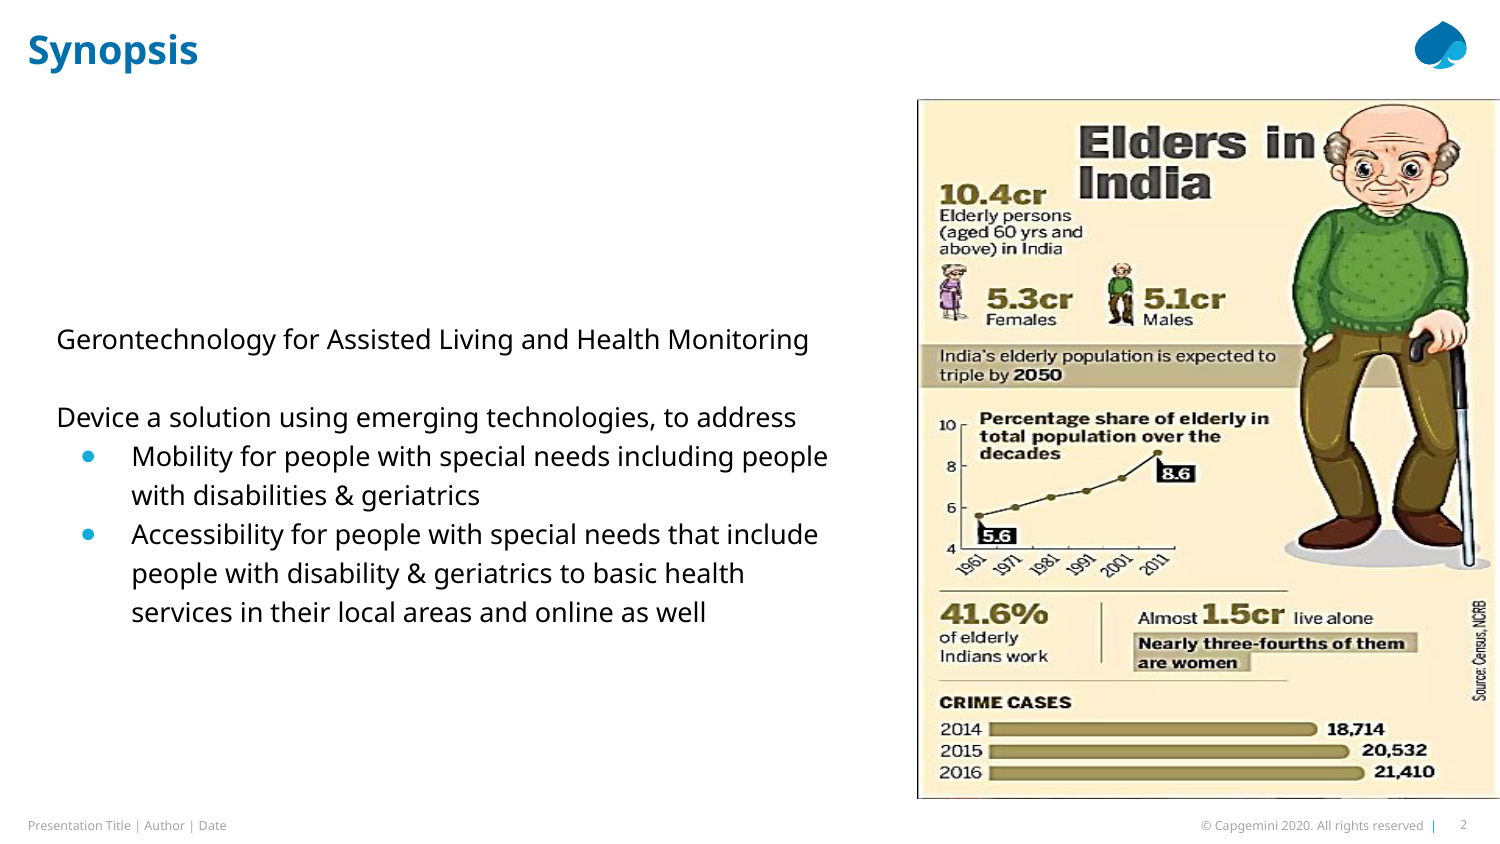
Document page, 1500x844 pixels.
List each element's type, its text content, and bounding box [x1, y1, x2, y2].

picture [917, 97, 1500, 799]
title Synopsis [27, 0, 1397, 136]
list Gerontechnology for Assisted Living and Health Monitoring Device a solution using emerging technologies, to address Mobility for people with special needs including people with disabilities & geriatrics Accessibility for people with special needs that include people with disability & geriatrics to basic health services in their local areas and online as well [56, 178, 842, 799]
